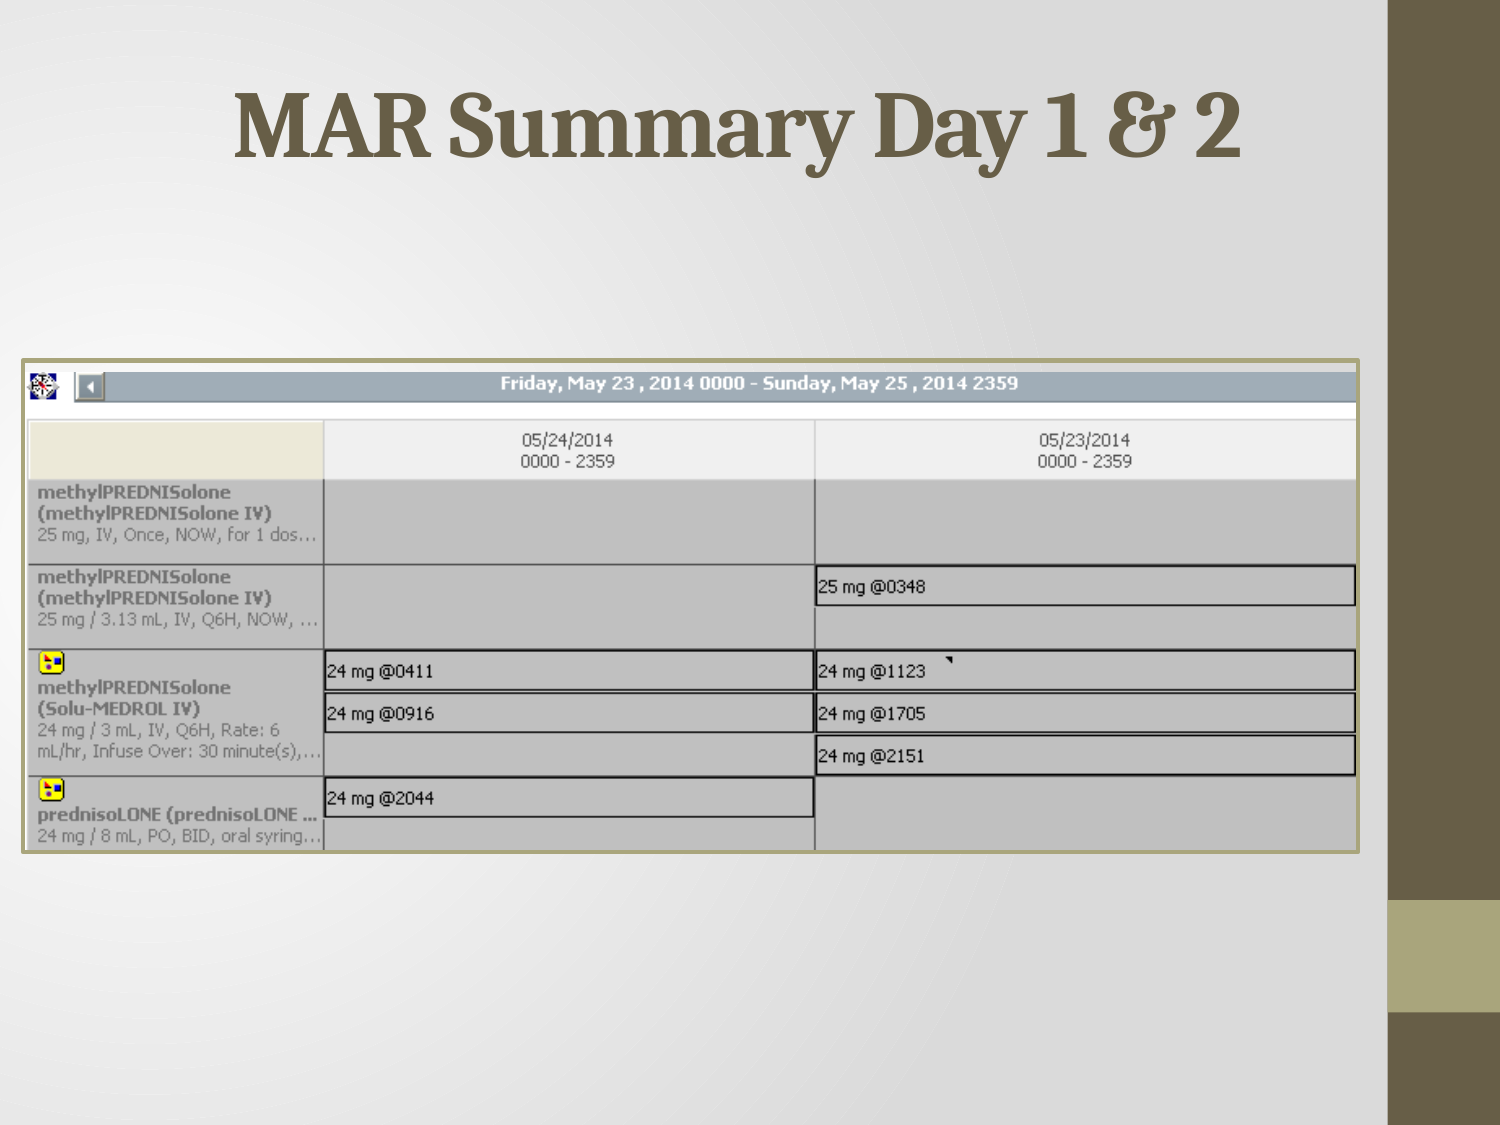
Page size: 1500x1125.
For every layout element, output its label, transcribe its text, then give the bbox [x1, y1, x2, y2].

title MAR Summary Day 1 & 2 [137, 24, 1338, 215]
picture [24, 361, 1357, 851]
